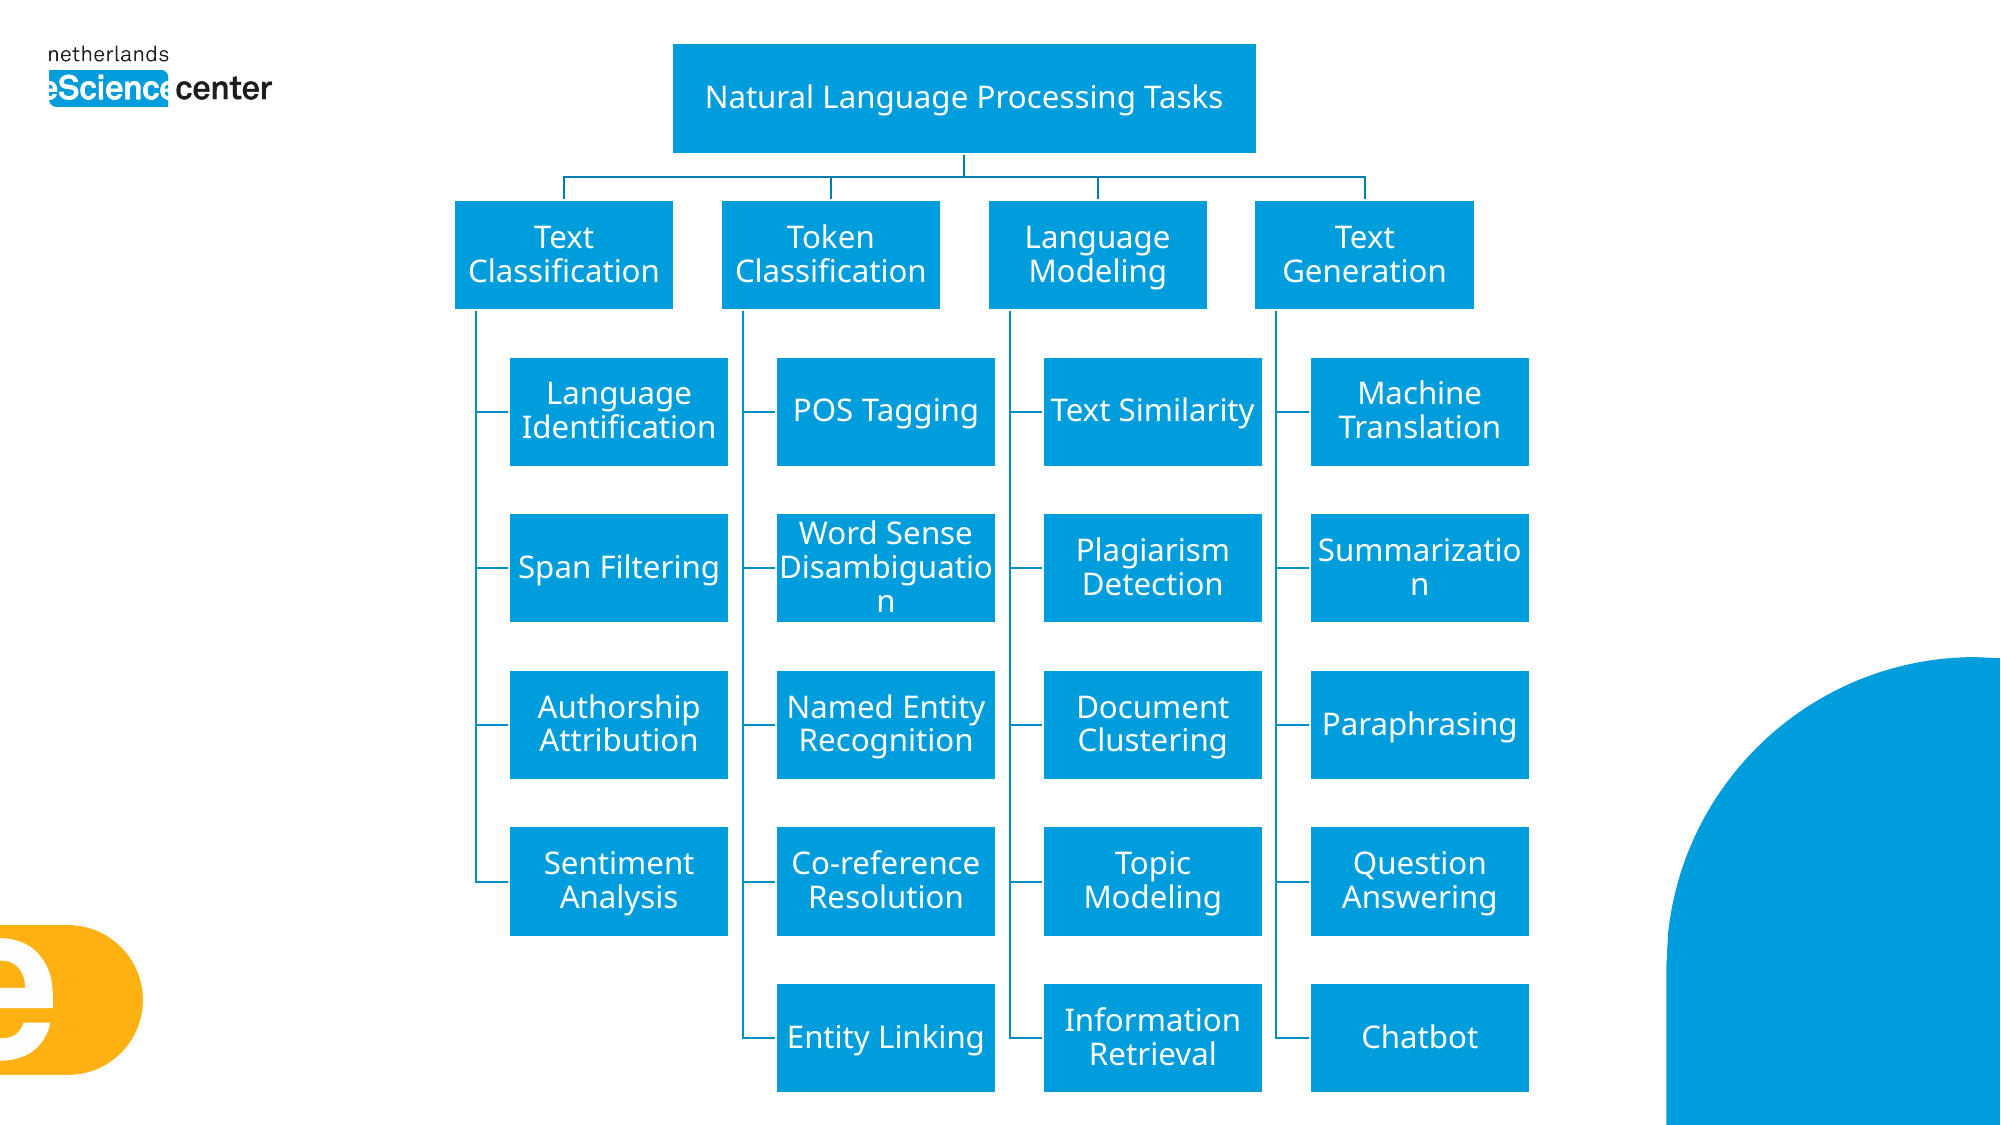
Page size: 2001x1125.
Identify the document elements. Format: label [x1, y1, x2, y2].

picture [0, 925, 23, 1075]
text_box [23, 42, 1961, 1094]
picture [17, 21, 295, 135]
